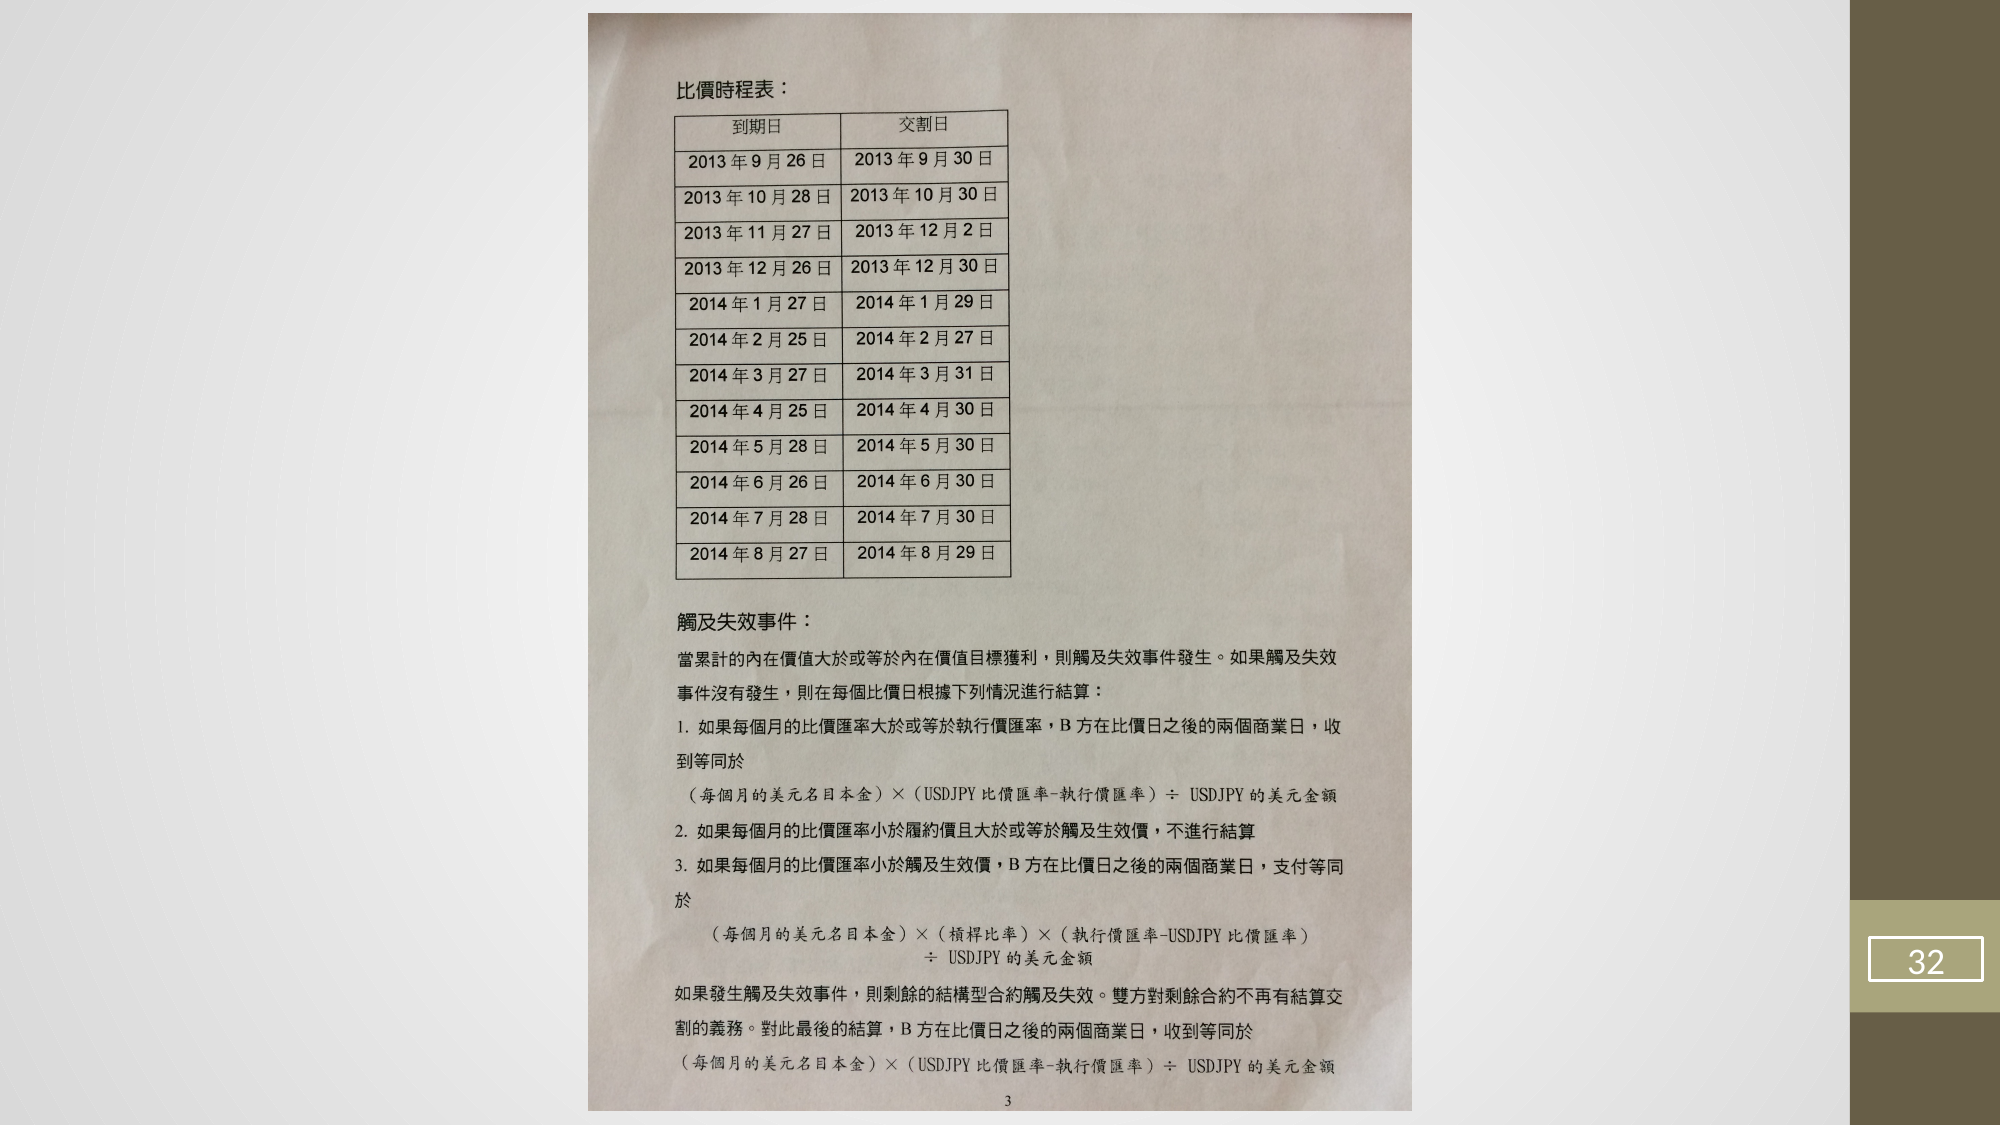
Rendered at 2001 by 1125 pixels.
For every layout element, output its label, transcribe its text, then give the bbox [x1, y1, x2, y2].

slide_number 32 [1868, 936, 1984, 982]
picture [588, 13, 1412, 1112]
